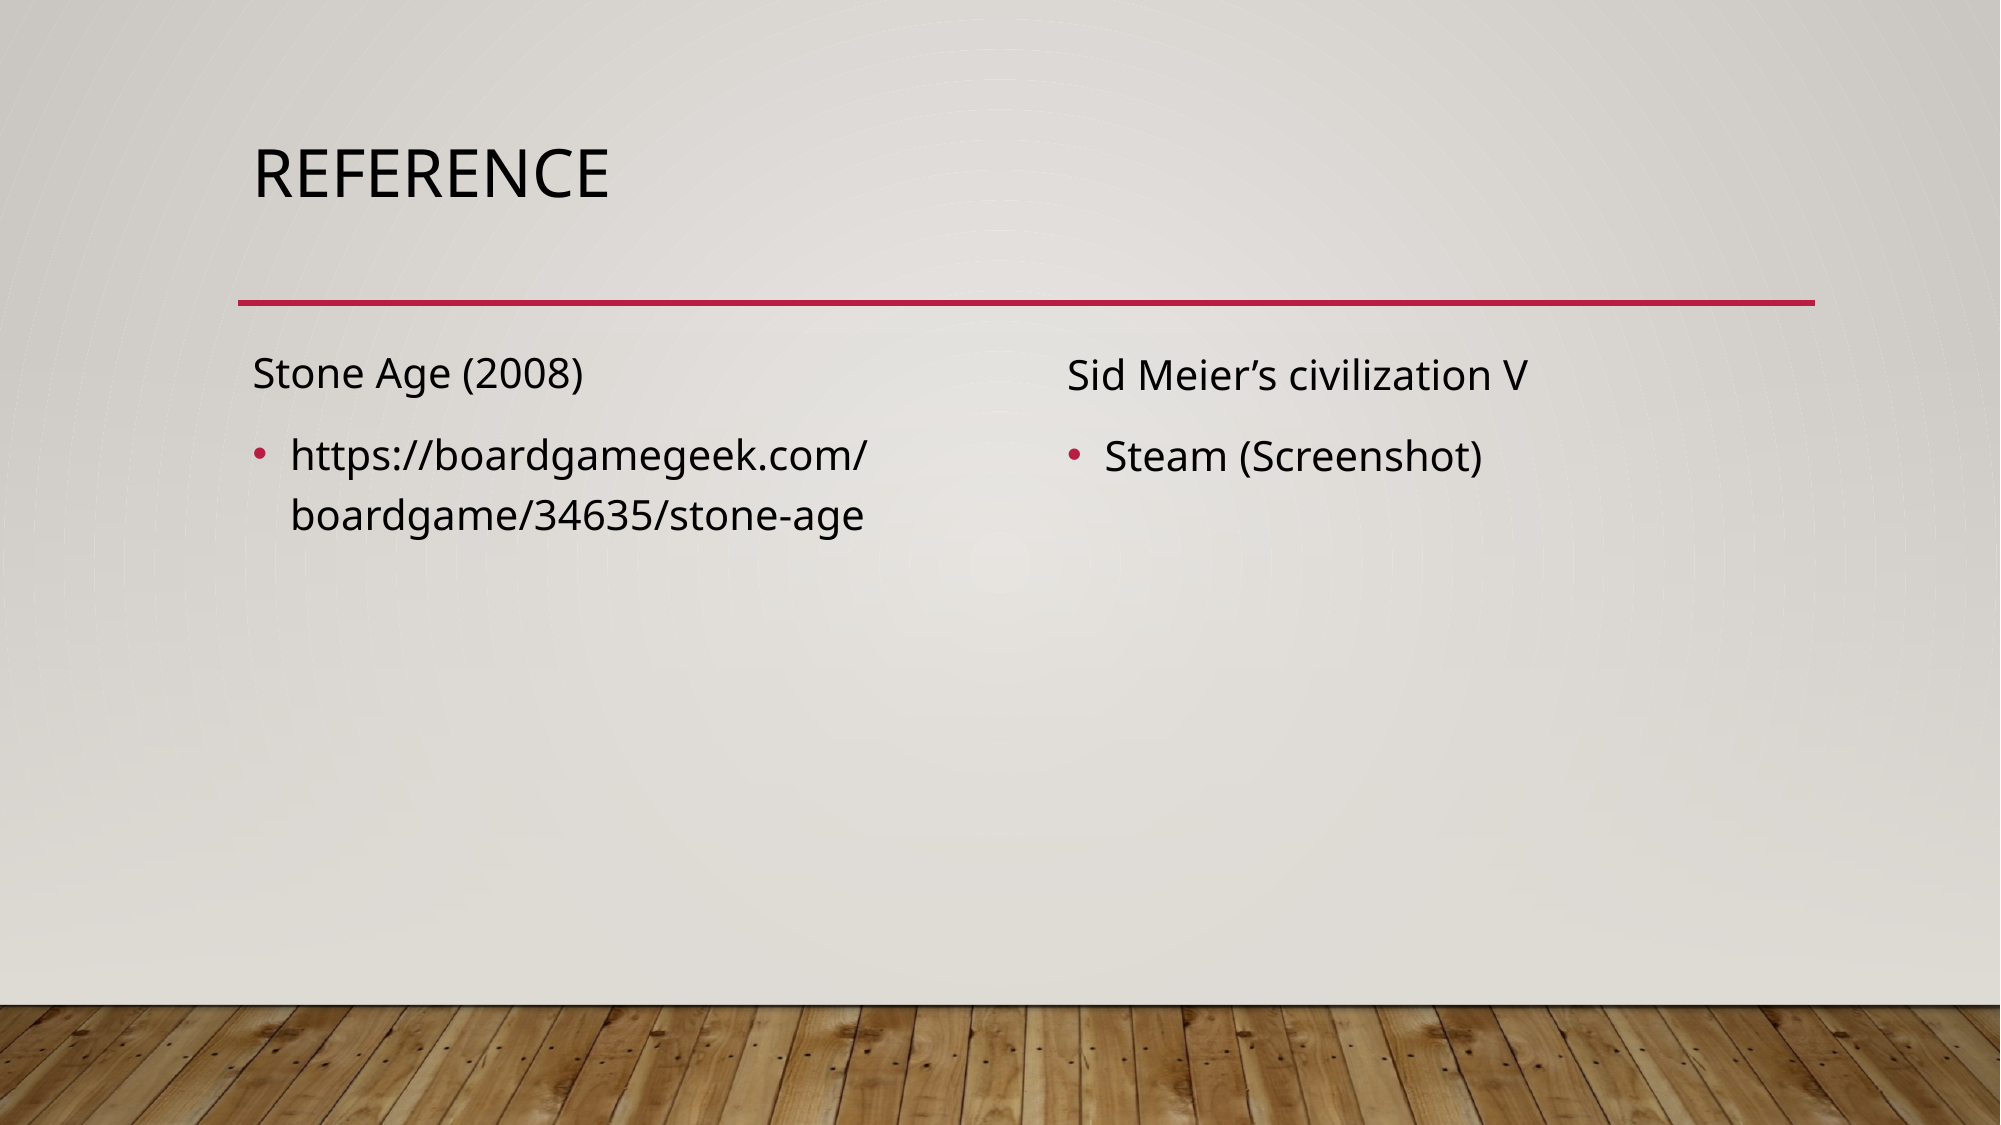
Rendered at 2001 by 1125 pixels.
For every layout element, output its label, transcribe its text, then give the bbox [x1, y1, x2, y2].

list Sid Meier’s civilization V Steam (Screenshot) [1052, 330, 1815, 896]
list Stone Age (2008) https://boardgamegeek.com/boardgame/34635/stone-age [237, 329, 1000, 896]
picture [0, 1005, 2000, 1125]
title Reference [237, 132, 1814, 306]
